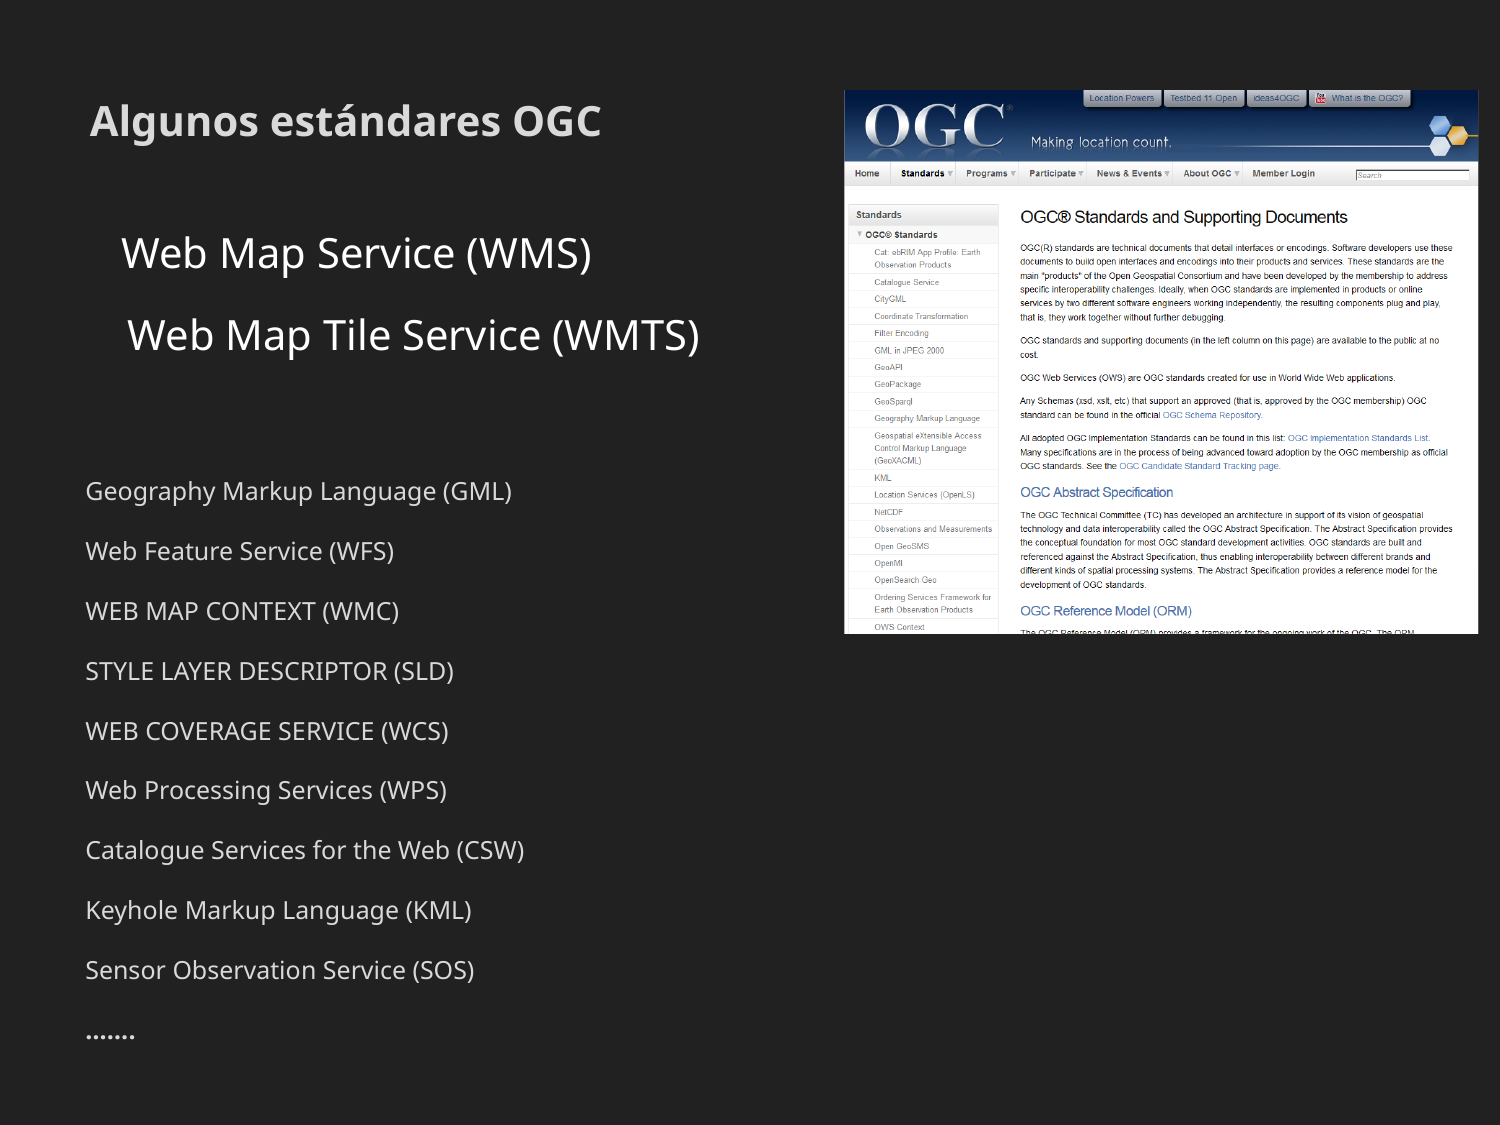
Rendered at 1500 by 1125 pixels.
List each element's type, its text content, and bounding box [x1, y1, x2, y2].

text_box Web Map Service (WMS) [106, 219, 607, 285]
picture [844, 89, 1479, 634]
text_box Algunos estándares OGC [74, 87, 1425, 250]
text_box Geography Markup Language (GML) Web Feature Service (WFS) WEB MAP CONTEXT (WMC) STYLE LAYER DESCRIPTOR (SLD) WEB COVERAGE SERVICE (WCS) Web Processing Services (WPS) Catalogue Services for the Web (CSW) Keyhole Markup Language (KML) Sensor Observation Service (SOS) ……. [70, 468, 821, 1052]
text_box Web Map Tile Service (WMTS) [113, 301, 716, 366]
